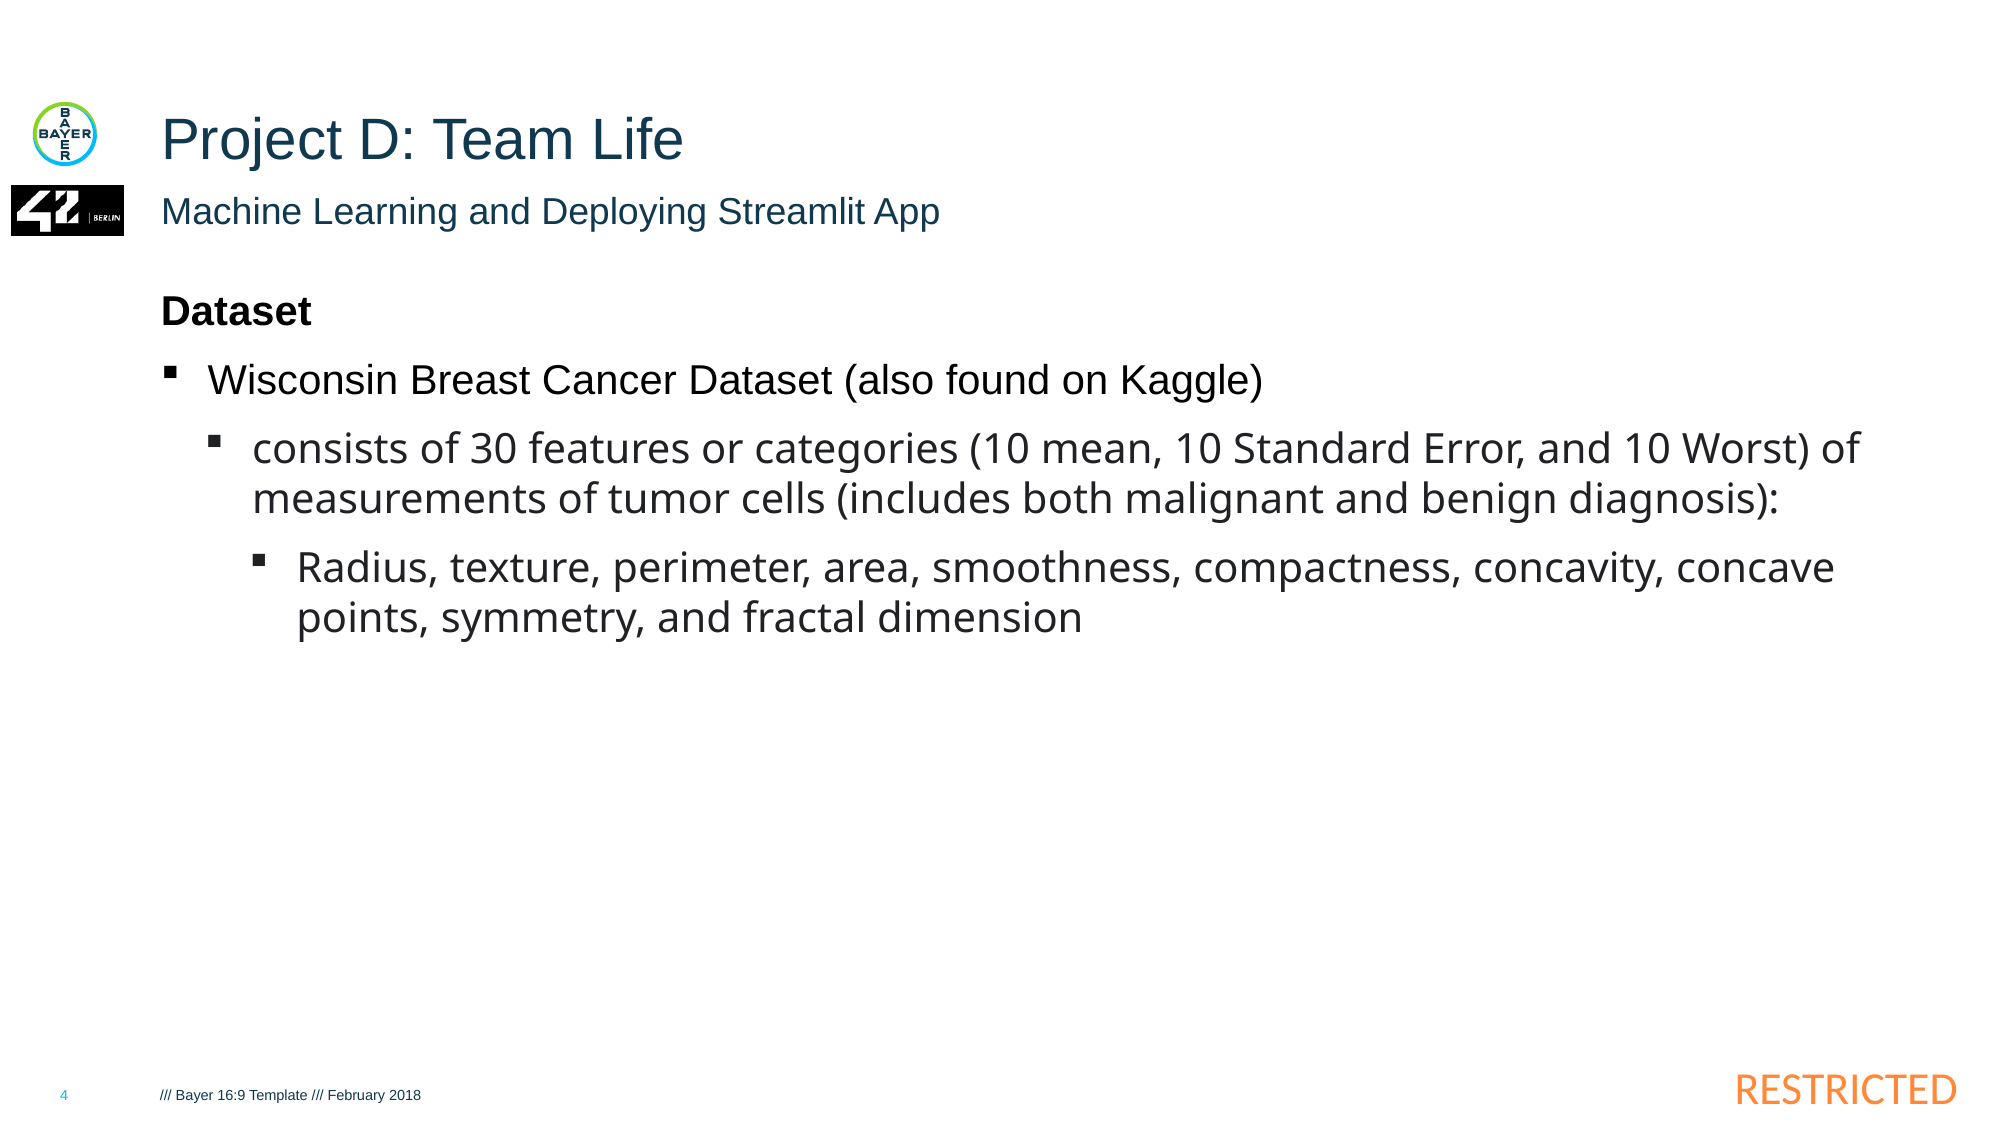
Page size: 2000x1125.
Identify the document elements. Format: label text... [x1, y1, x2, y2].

picture [64, 105, 81, 111]
list Dataset Wisconsin Breast Cancer Dataset (also found on Kaggle) consists of 30 features or categories (10 mean, 10 Standard Error, and 10 Worst) of measurements of tumor cells (includes both malignant and benign diagnosis): Radius, texture, perimeter, area, smoothness, compactness, concavity, concave points, symmetry, and fractal dimension [160, 284, 1933, 1064]
subtitle Machine Learning and Deploying Streamlit App [161, 186, 1933, 229]
title Project D: Team Life [161, 29, 1933, 172]
picture [11, 185, 124, 237]
slide_number 4 [32, 1085, 97, 1104]
footer /// Bayer 16:9 Template /// February 2018 [159, 1085, 1578, 1104]
